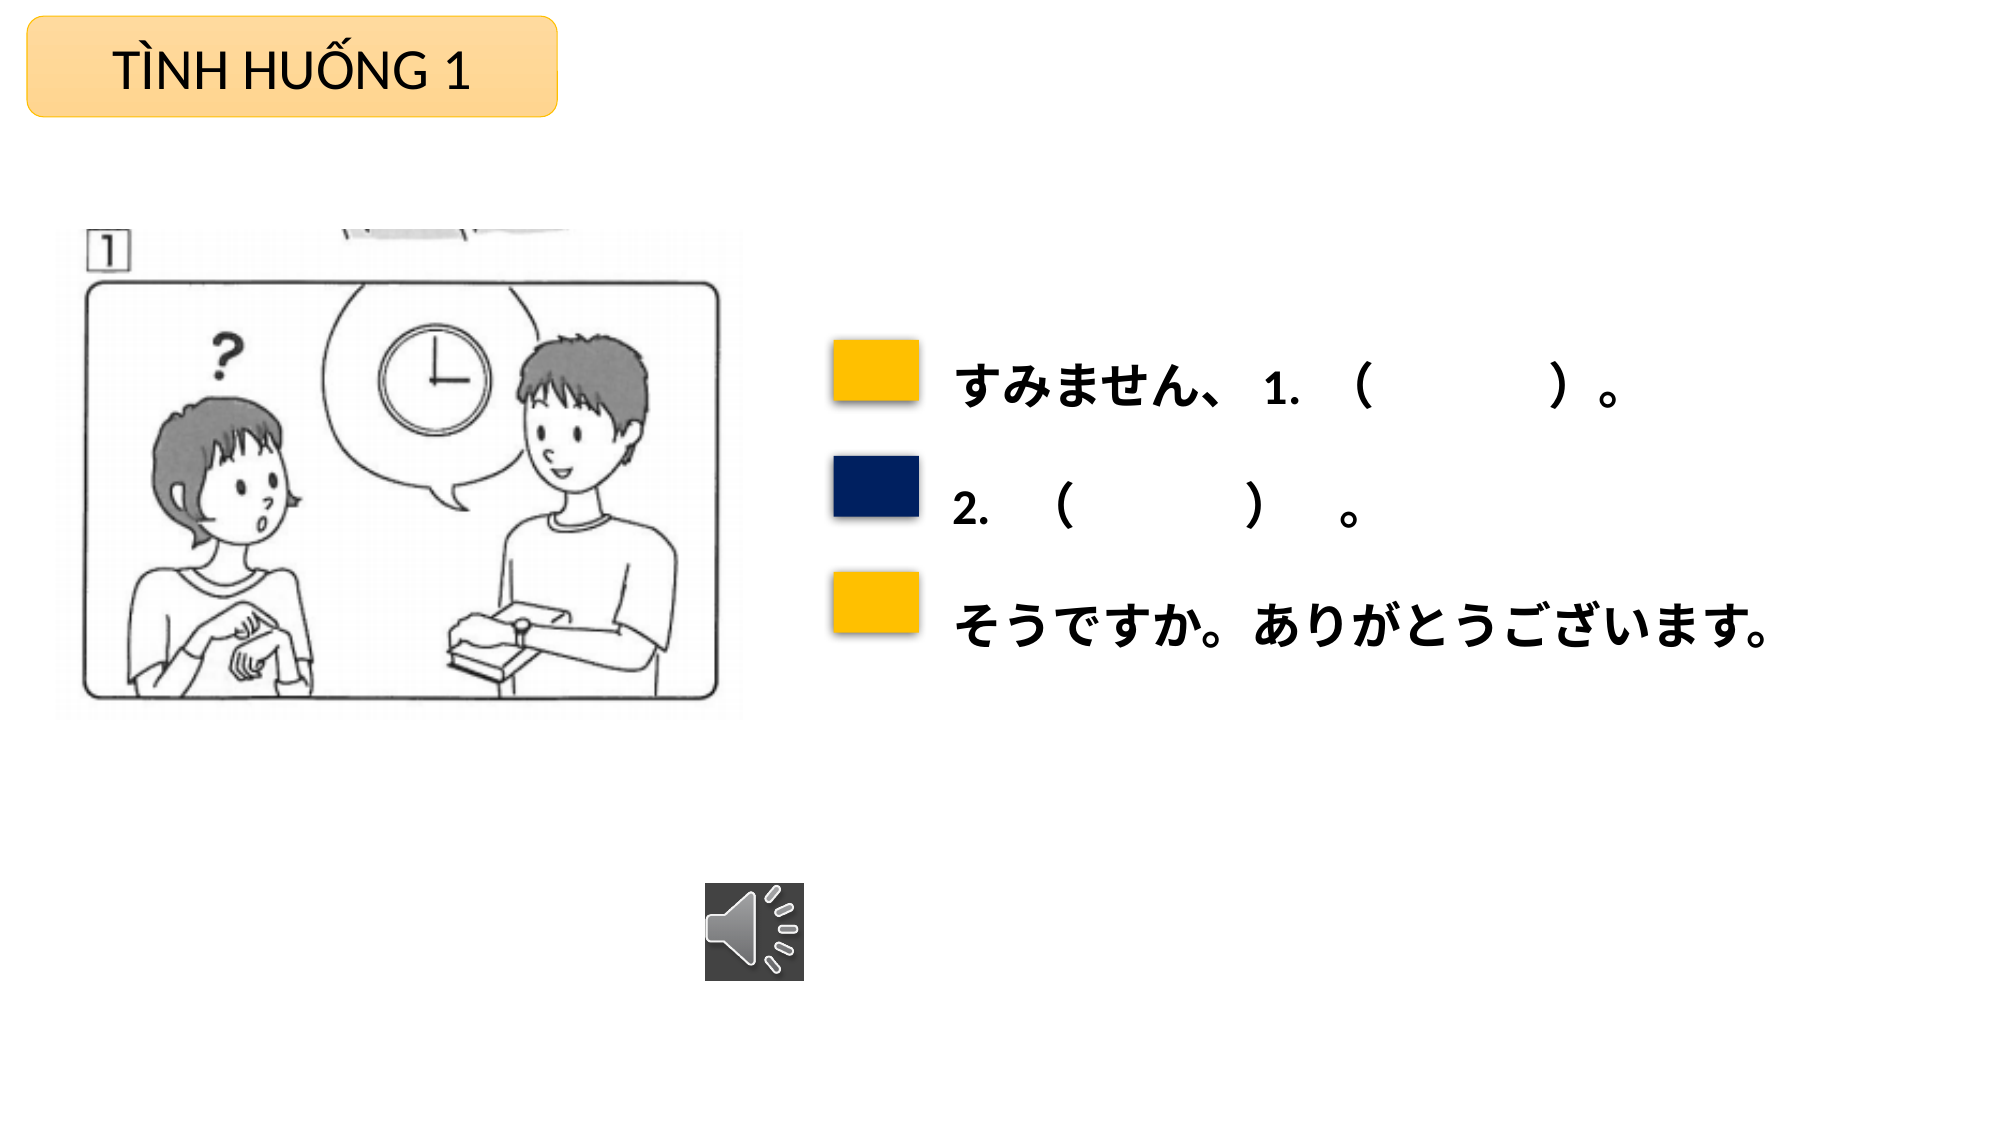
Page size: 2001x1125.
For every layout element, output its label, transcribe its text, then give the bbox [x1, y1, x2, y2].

text_box [833, 455, 919, 517]
text_box [833, 571, 919, 633]
picture [55, 229, 743, 720]
text_box [833, 339, 919, 401]
picture [704, 882, 805, 983]
text_box TÌNH HUỐNG 1 [26, 15, 558, 118]
text_box すみません、1. （ ）。 2. （ ） 。 そうですか。ありがとうございます。 [937, 146, 1978, 983]
